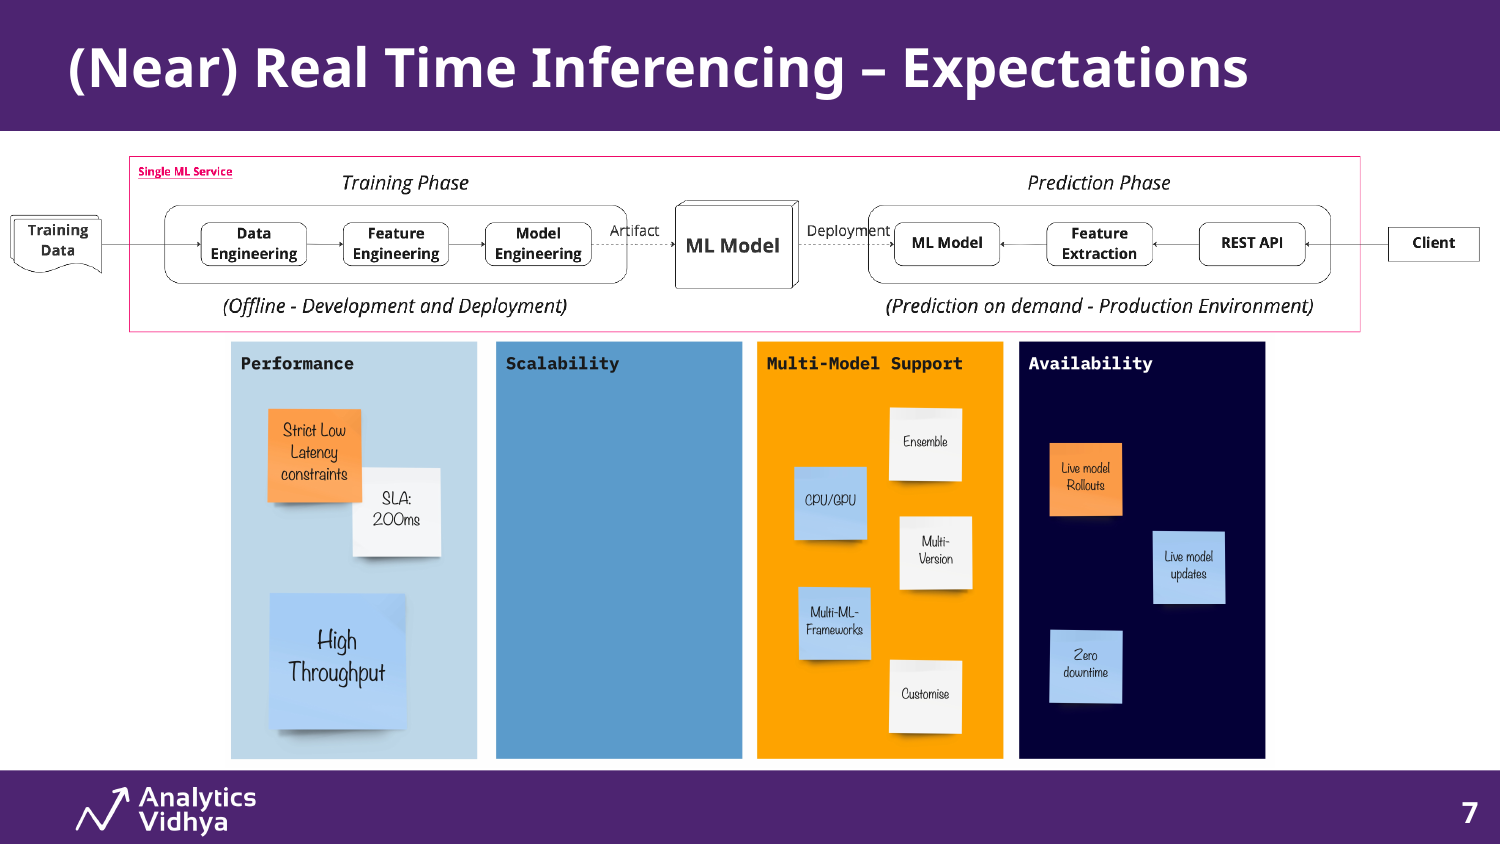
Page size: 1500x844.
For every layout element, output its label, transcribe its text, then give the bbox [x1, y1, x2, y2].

picture [68, 783, 263, 840]
title (Near) Real Time Inferencing – Expectations [0, 0, 1500, 130]
slide_number 7 [1403, 779, 1494, 844]
picture [0, 130, 1500, 768]
